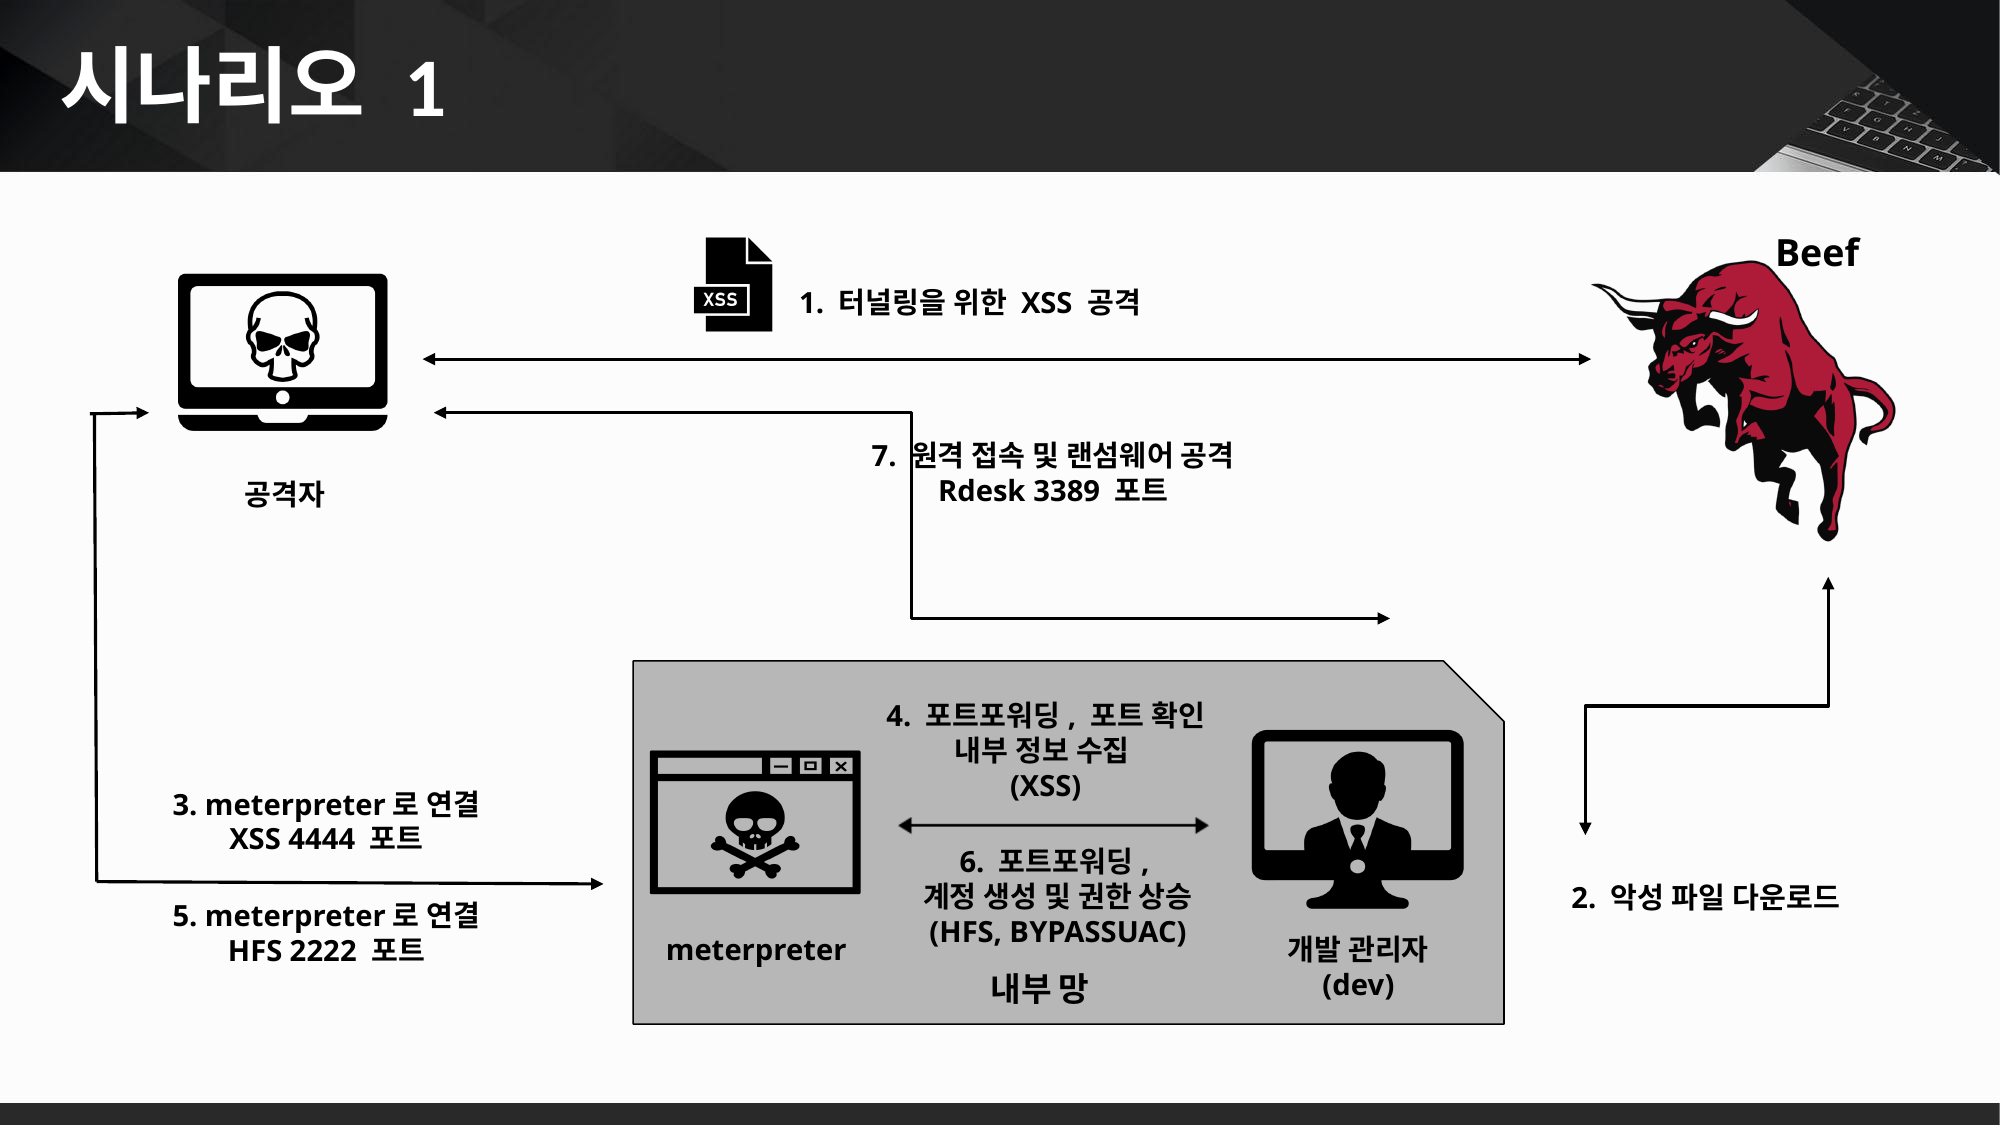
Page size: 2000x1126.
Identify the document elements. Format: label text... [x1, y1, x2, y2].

text_box 6. 포트포워딩, 계정 생성 및 권한 상승 (HFS, BYPASSUAC) [878, 844, 1239, 964]
text_box [633, 660, 1505, 1025]
text_box 4. 포트포워딩, 포트 확인 내부 정보 수집 (XSS) [865, 682, 1226, 818]
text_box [89, 412, 604, 885]
text_box 내부 망 [949, 964, 1132, 1023]
text_box meterpreter [649, 915, 863, 981]
text_box Beef [1715, 213, 1929, 289]
text_box 1. 터널링을 위한 XSS 공격 [788, 269, 1450, 335]
title 시나리오 1 [43, 17, 1401, 149]
text_box 개발 관리자 (dev) [1237, 924, 1480, 1016]
text_box 2. 악성 파일 다운로드 [1541, 864, 1871, 930]
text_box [433, 412, 1391, 619]
picture [0, 0, 2000, 1125]
text_box 5. meterpreter로 연결 HFS 2222 포트 [122, 893, 531, 983]
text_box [1577, 584, 1837, 828]
